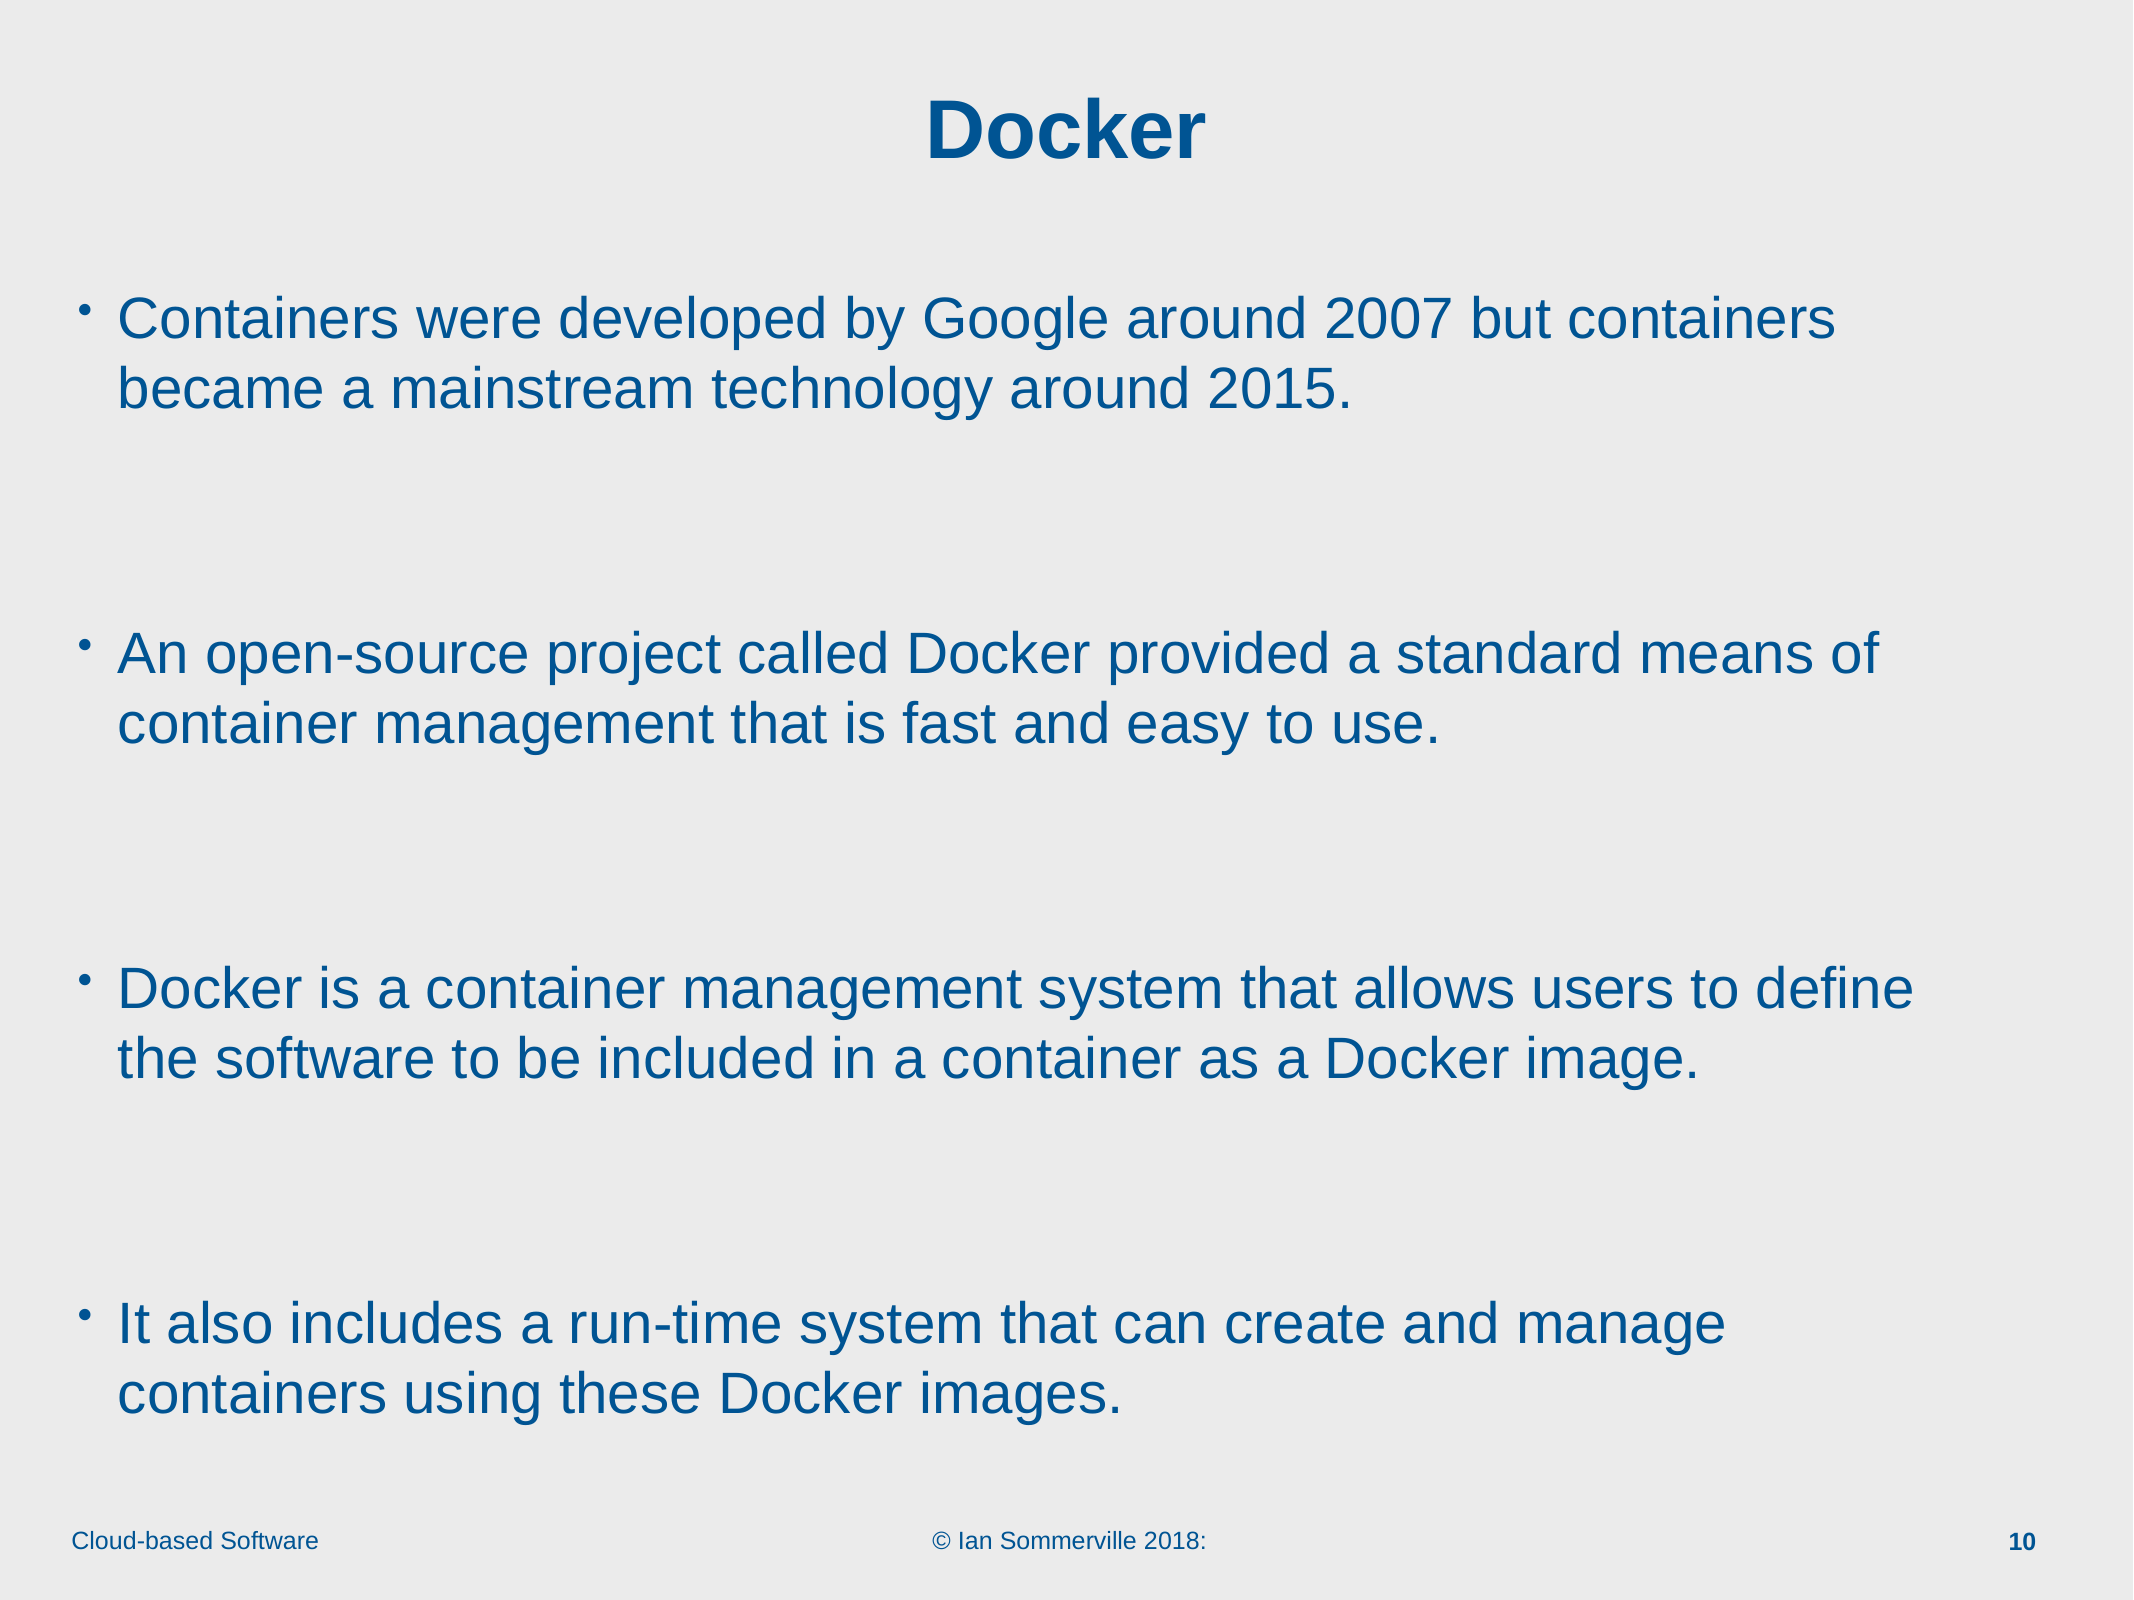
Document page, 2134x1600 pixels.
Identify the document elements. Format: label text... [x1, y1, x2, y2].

slide_number 10 [1997, 1516, 2046, 1563]
title Docker [80, 66, 2053, 248]
list Containers were developed by Google around 2007 but containers became a mainstream technology around 2015. An open-source project called Docker provided a standard means of container management that is fast and easy to use. Docker is a container management system that allows users to define the software to be included in a container as a Docker image. It also includes a run-time system that can create and manage containers using these Docker images. [68, 271, 2016, 1454]
